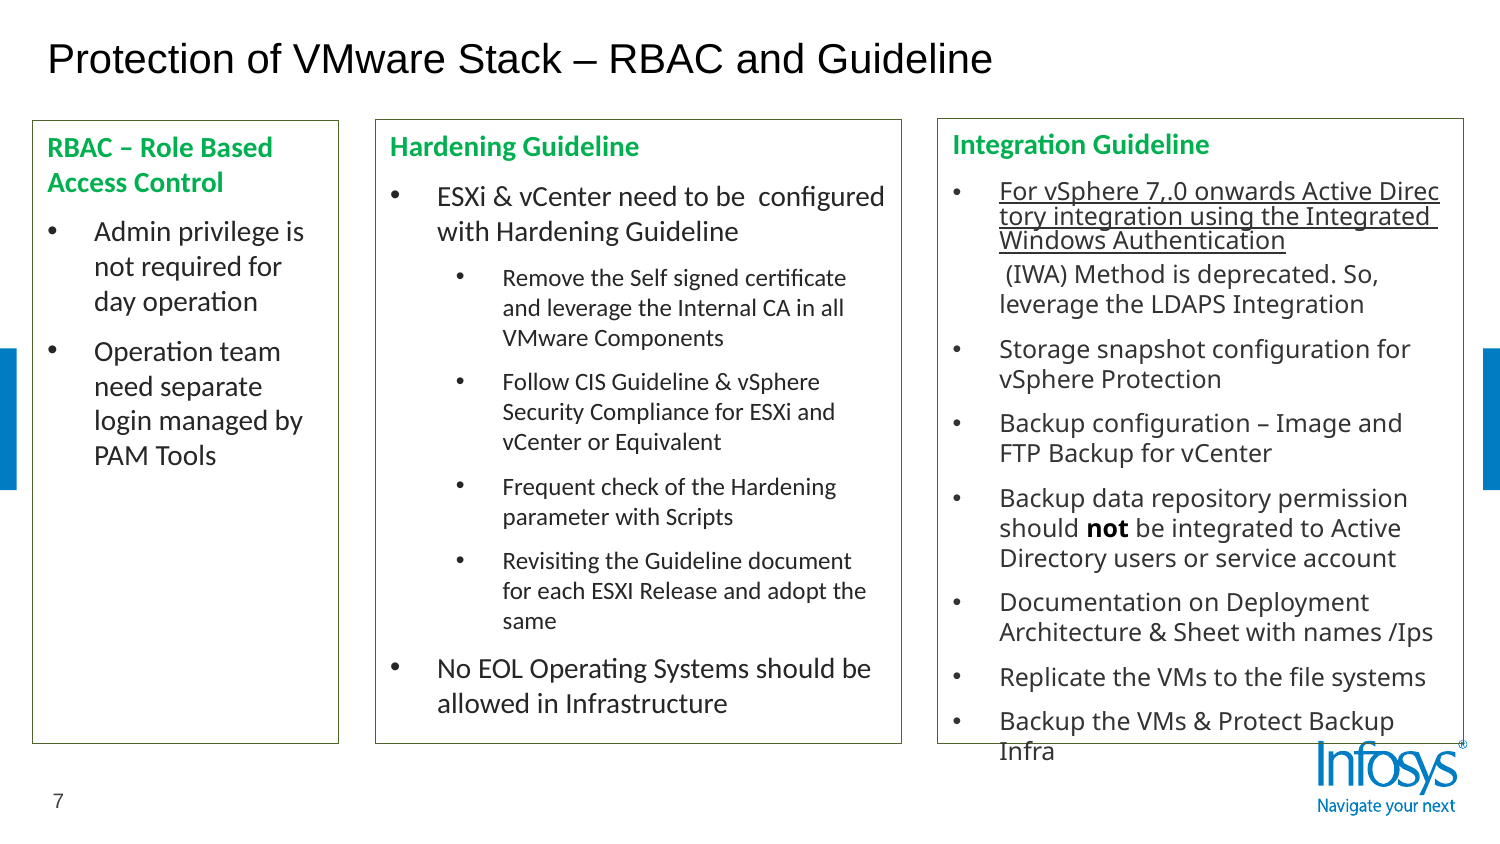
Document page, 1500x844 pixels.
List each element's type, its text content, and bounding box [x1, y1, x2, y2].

text_box Hardening Guideline ESXi & vCenter need to be configured with Hardening Guideline Remove the Self signed certificate and leverage the Internal CA in all VMware Components Follow CIS Guideline & vSphere Security Compliance for ESXi and vCenter or Equivalent Frequent check of the Hardening parameter with Scripts Revisiting the Guideline document for each ESXI Release and adopt the same No EOL Operating Systems should be allowed in Infrastructure [375, 119, 902, 744]
slide_number 7 [37, 780, 115, 826]
list RBAC – Role Based Access Control Admin privilege is not required for day operation Operation team need separate login managed by PAM Tools [32, 120, 339, 744]
text_box Integration Guideline For vSphere 7,.0 onwards Active Directory integration using the Integrated Windows Authentication (IWA) Method is deprecated. So, leverage the LDAPS Integration Storage snapshot configuration for vSphere Protection Backup configuration – Image and FTP Backup for vCenter Backup data repository permission should not be integrated to Active Directory users or service account Documentation on Deployment Architecture & Sheet with names /Ips Replicate the VMs to the file systems Backup the VMs & Protect Backup Infra [937, 118, 1464, 744]
title Protection of VMware Stack – RBAC and Guideline [32, 24, 1464, 99]
